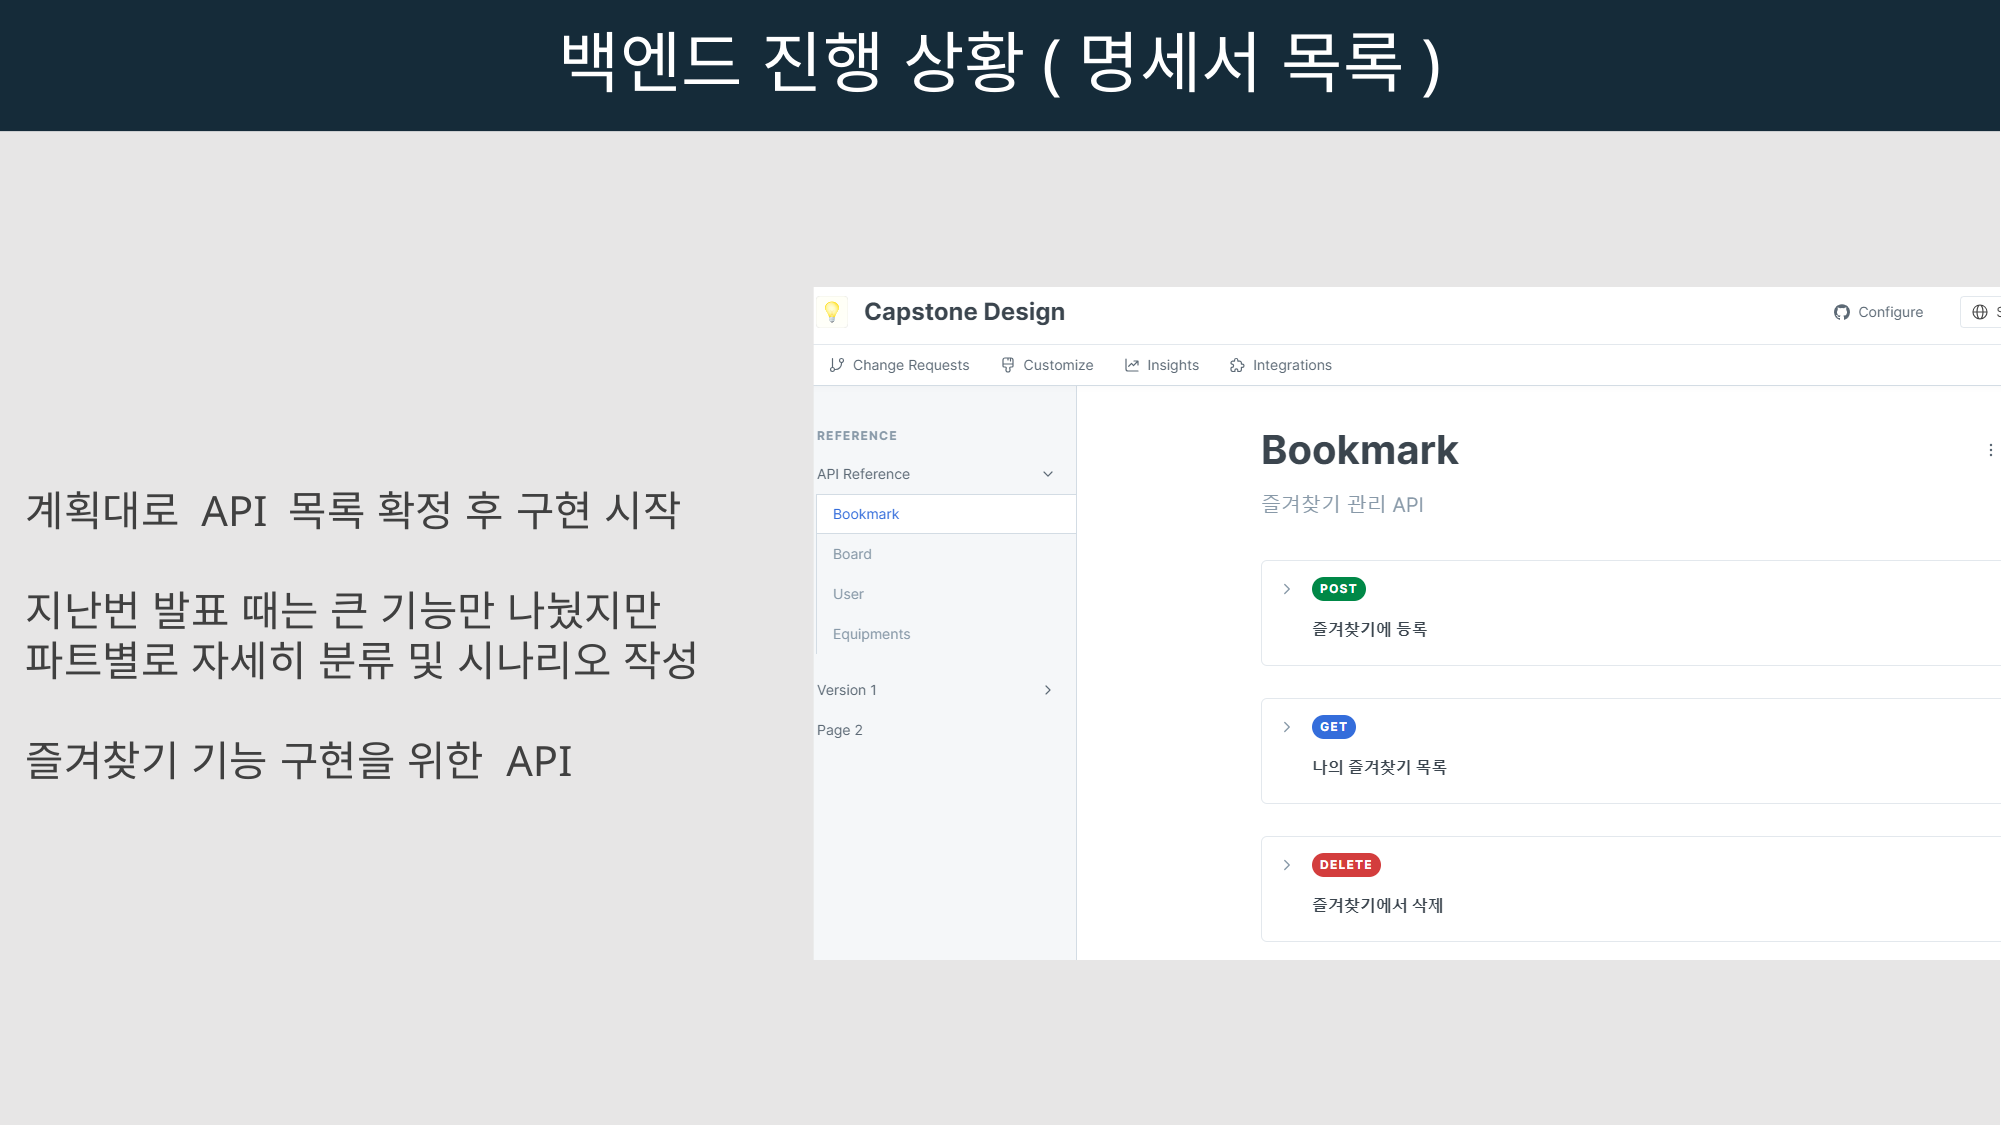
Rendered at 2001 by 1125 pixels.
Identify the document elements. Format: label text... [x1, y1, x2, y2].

text_box [0, 0, 2000, 132]
picture [813, 287, 2001, 961]
text_box 백엔드 진행 상황(명세서 목록) [543, 13, 1457, 109]
text_box 계획대로 API 목록 확정 후 구현 시작 지난번 발표 때는 큰 기능만 나눴지만 파트별로 자세히 분류 및 시나리오 작성 즐겨찾기 기능 구현을 위한 API [10, 477, 801, 793]
